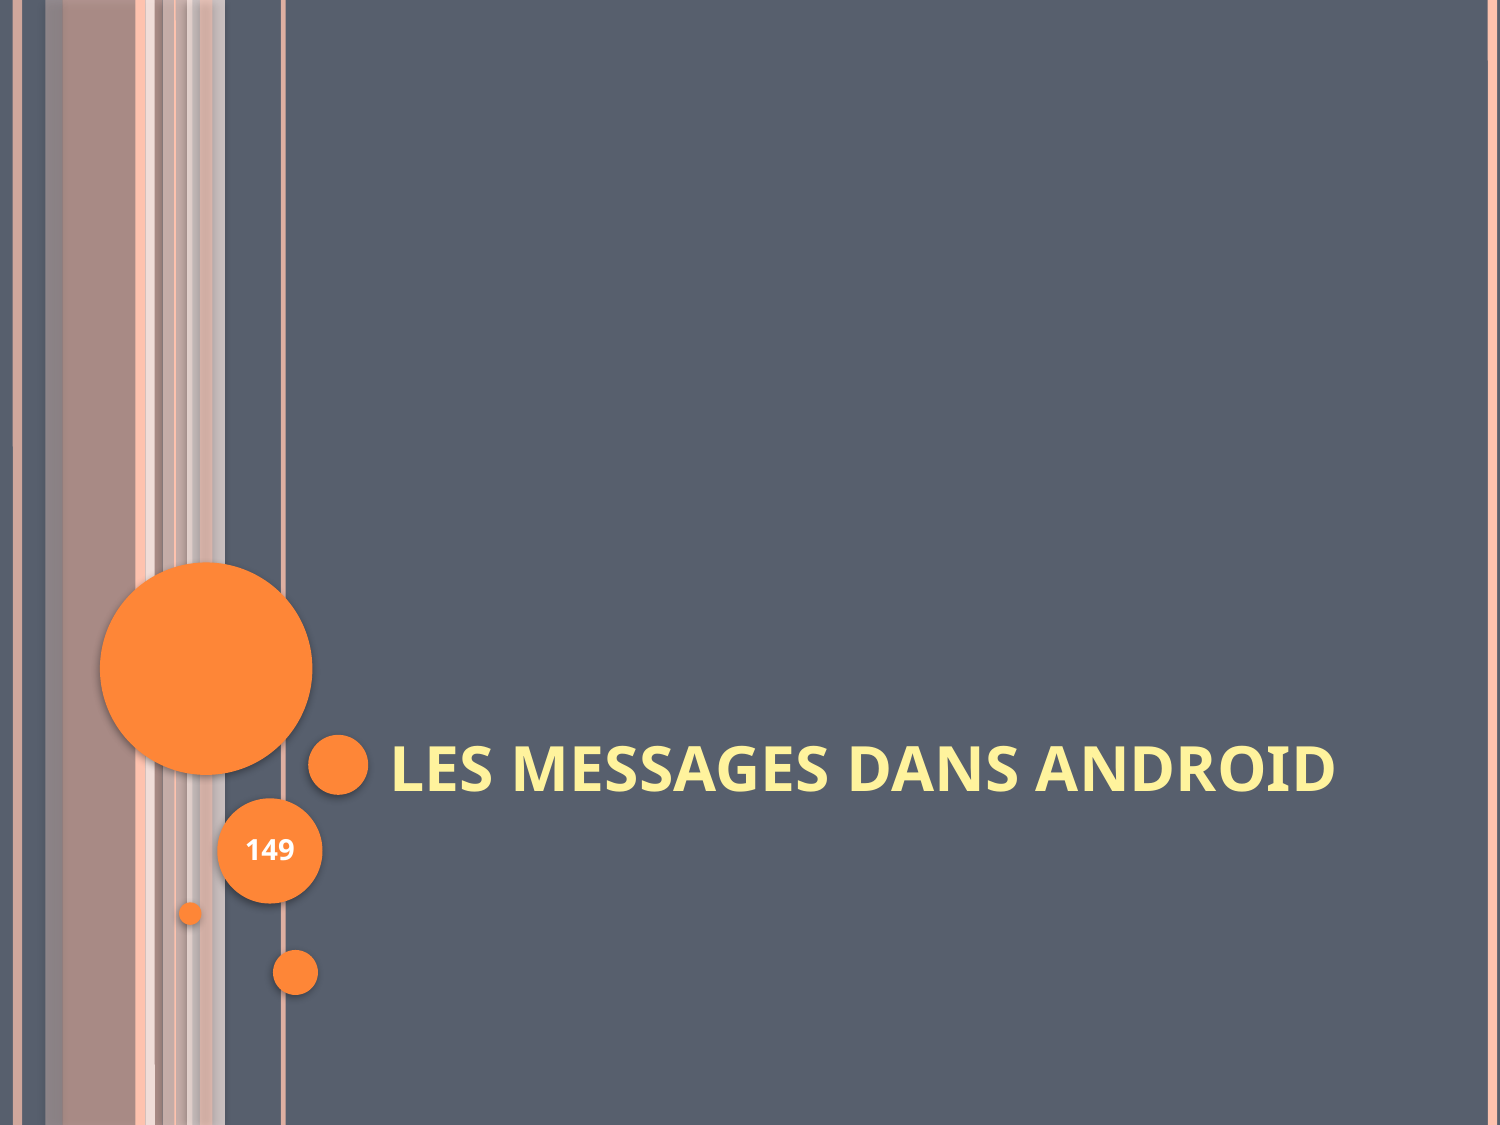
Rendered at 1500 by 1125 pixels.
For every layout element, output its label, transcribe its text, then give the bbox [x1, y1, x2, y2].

slide_number 149 [219, 808, 320, 894]
title Les messages dans android [375, 474, 1388, 812]
